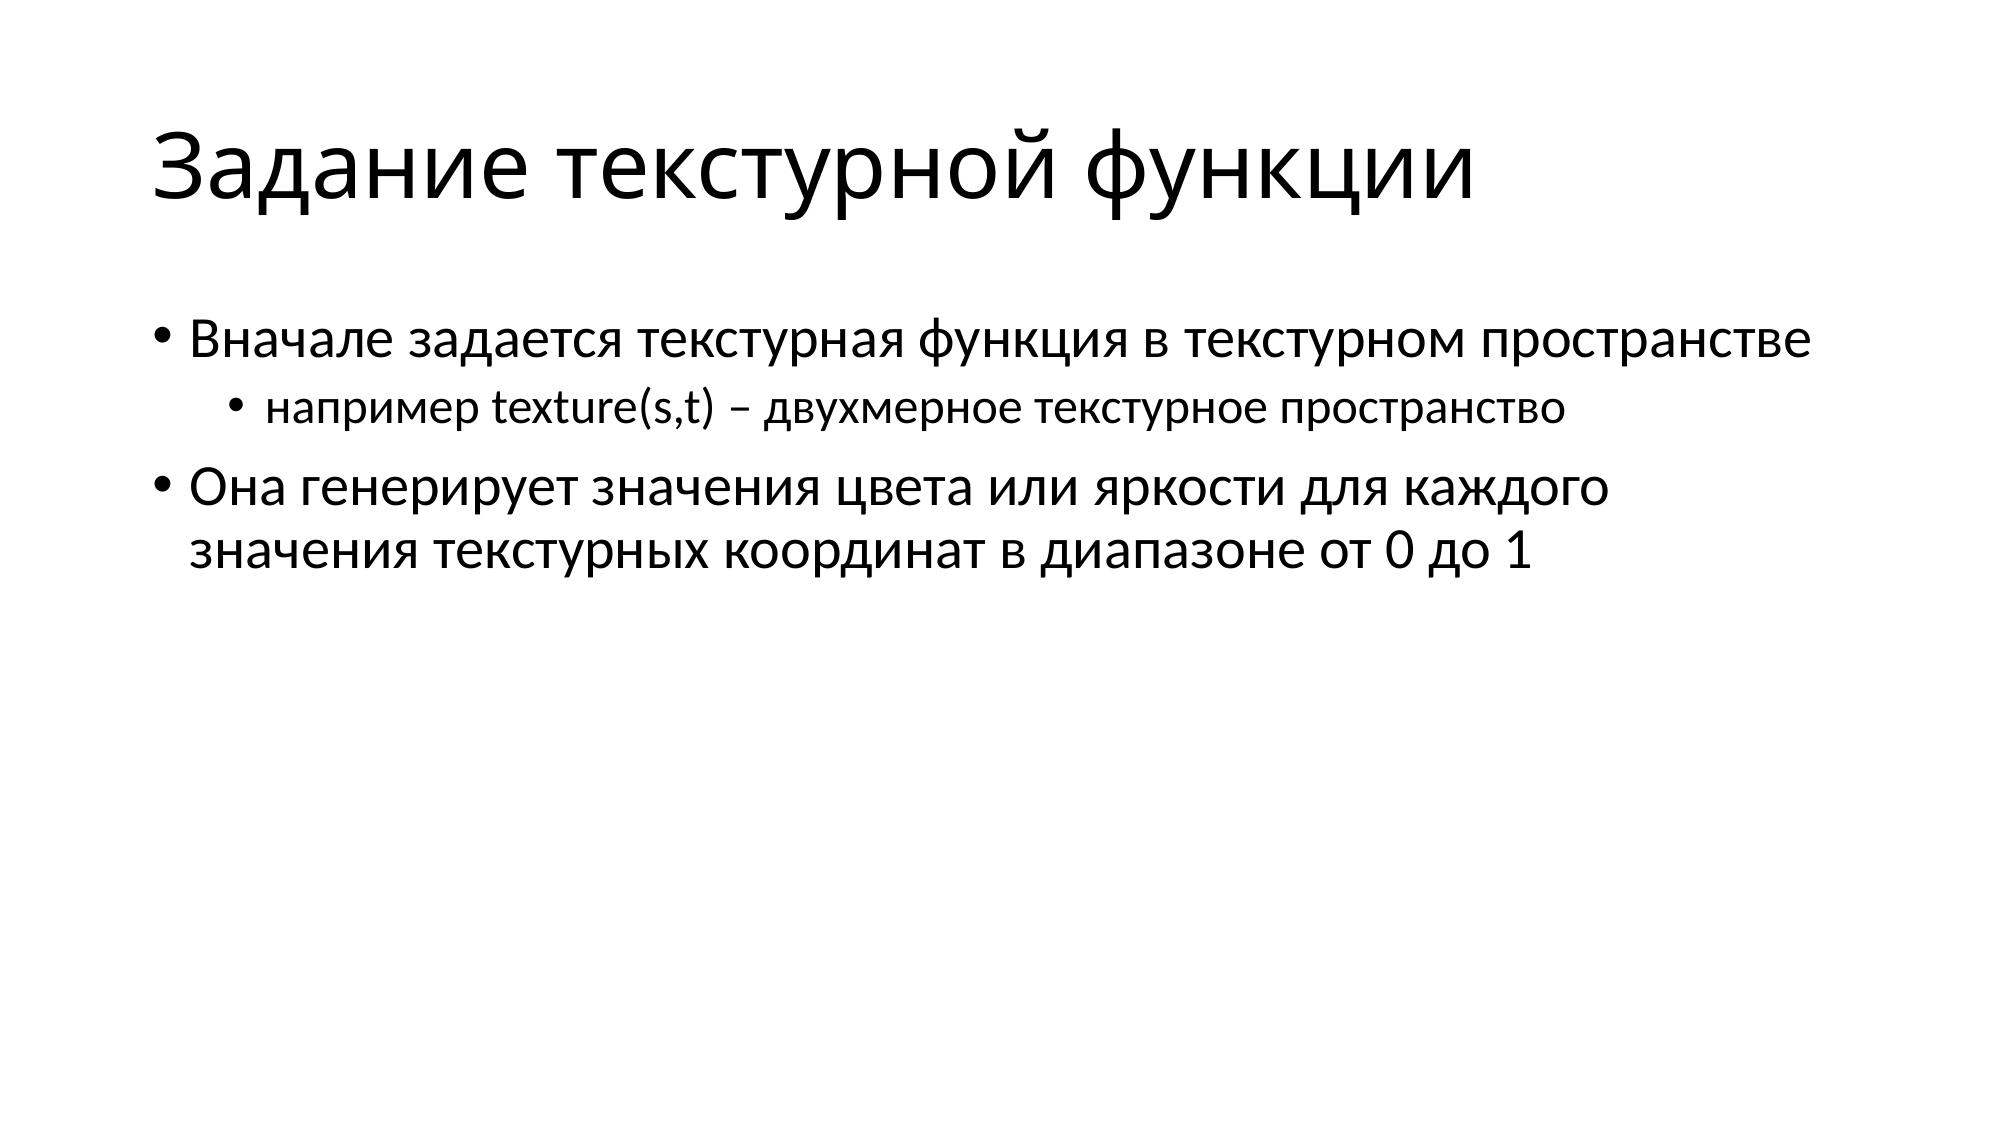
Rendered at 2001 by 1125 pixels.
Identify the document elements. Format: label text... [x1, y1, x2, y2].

title Задание текстурной функции [137, 59, 1863, 278]
list Вначале задается текстурная функция в текстурном пространстве например texture(s,t) – двухмерное текстурное пространство Она генерирует значения цвета или яркости для каждого значения текстурных координат в диапазоне от 0 до 1 [137, 299, 1863, 1014]
